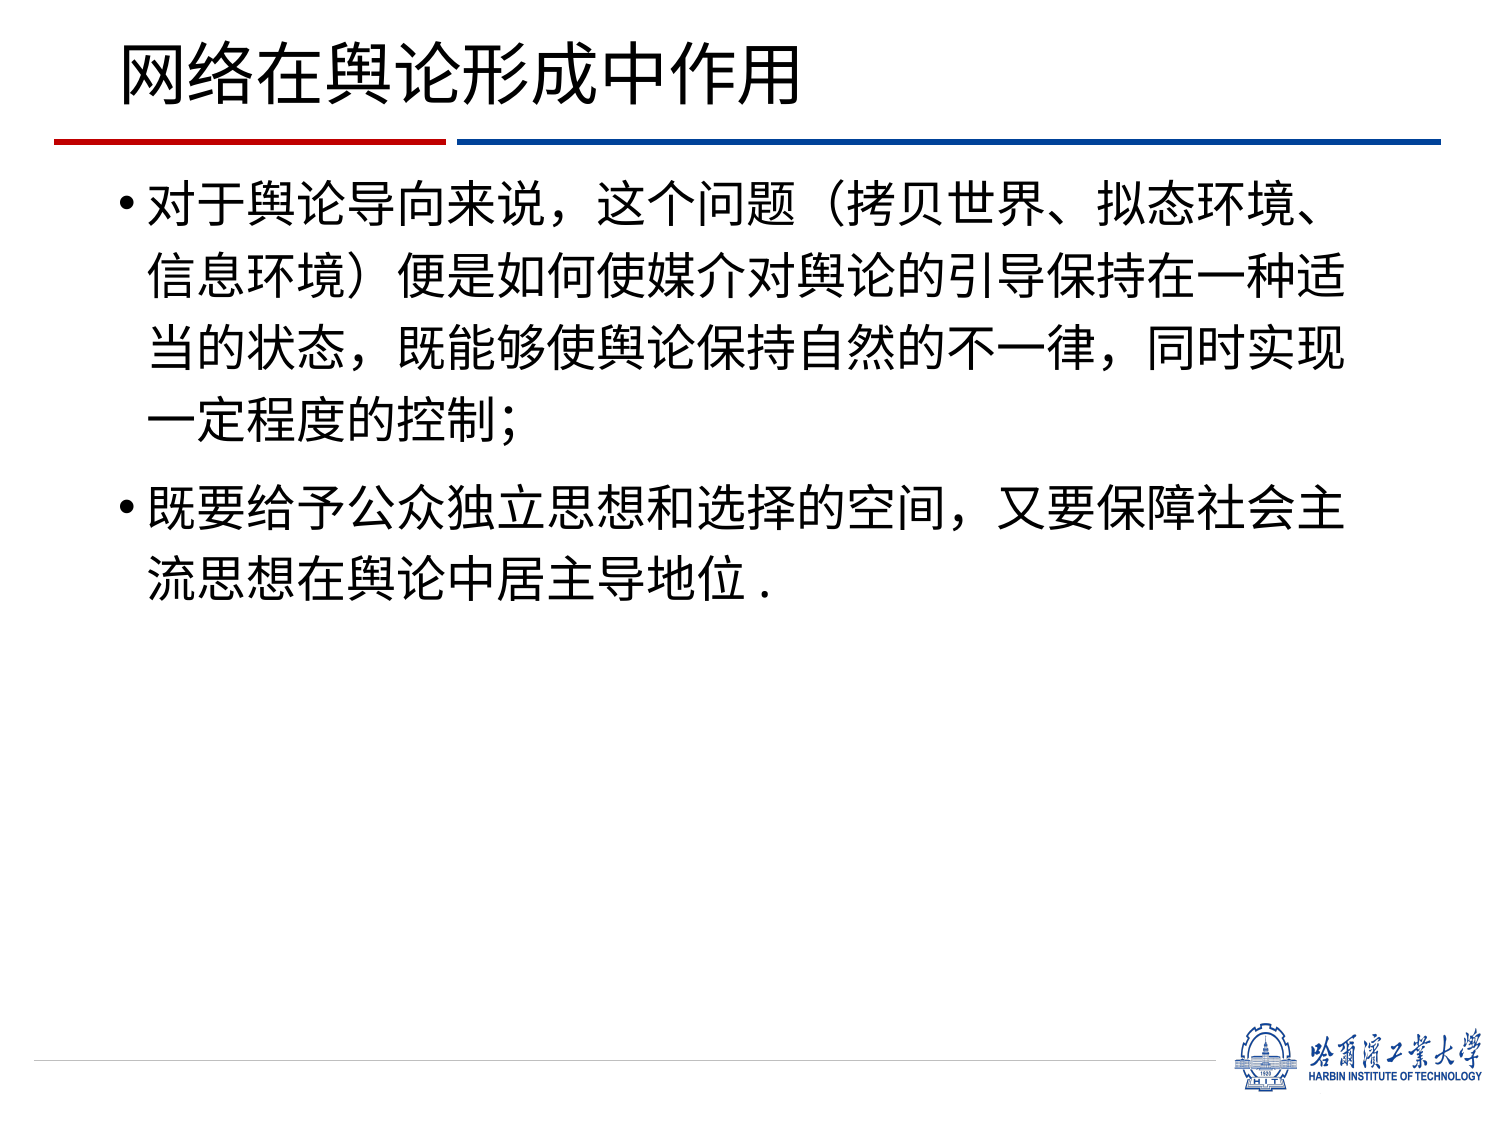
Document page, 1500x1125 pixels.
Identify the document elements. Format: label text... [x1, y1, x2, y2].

list 对于舆论导向来说，这个问题（拷贝世界、拟态环境、信息环境）便是如何使媒介对舆论的引导保持在一种适当的状态，既能够使舆论保持自然的不一律，同时实现一定程度的控制； 既要给予公众独立思想和选择的空间，又要保障社会主流思想在舆论中居主导地位. [103, 152, 1397, 1014]
picture [1204, 1023, 1482, 1094]
title 网络在舆论形成中作用 [103, 32, 1397, 123]
